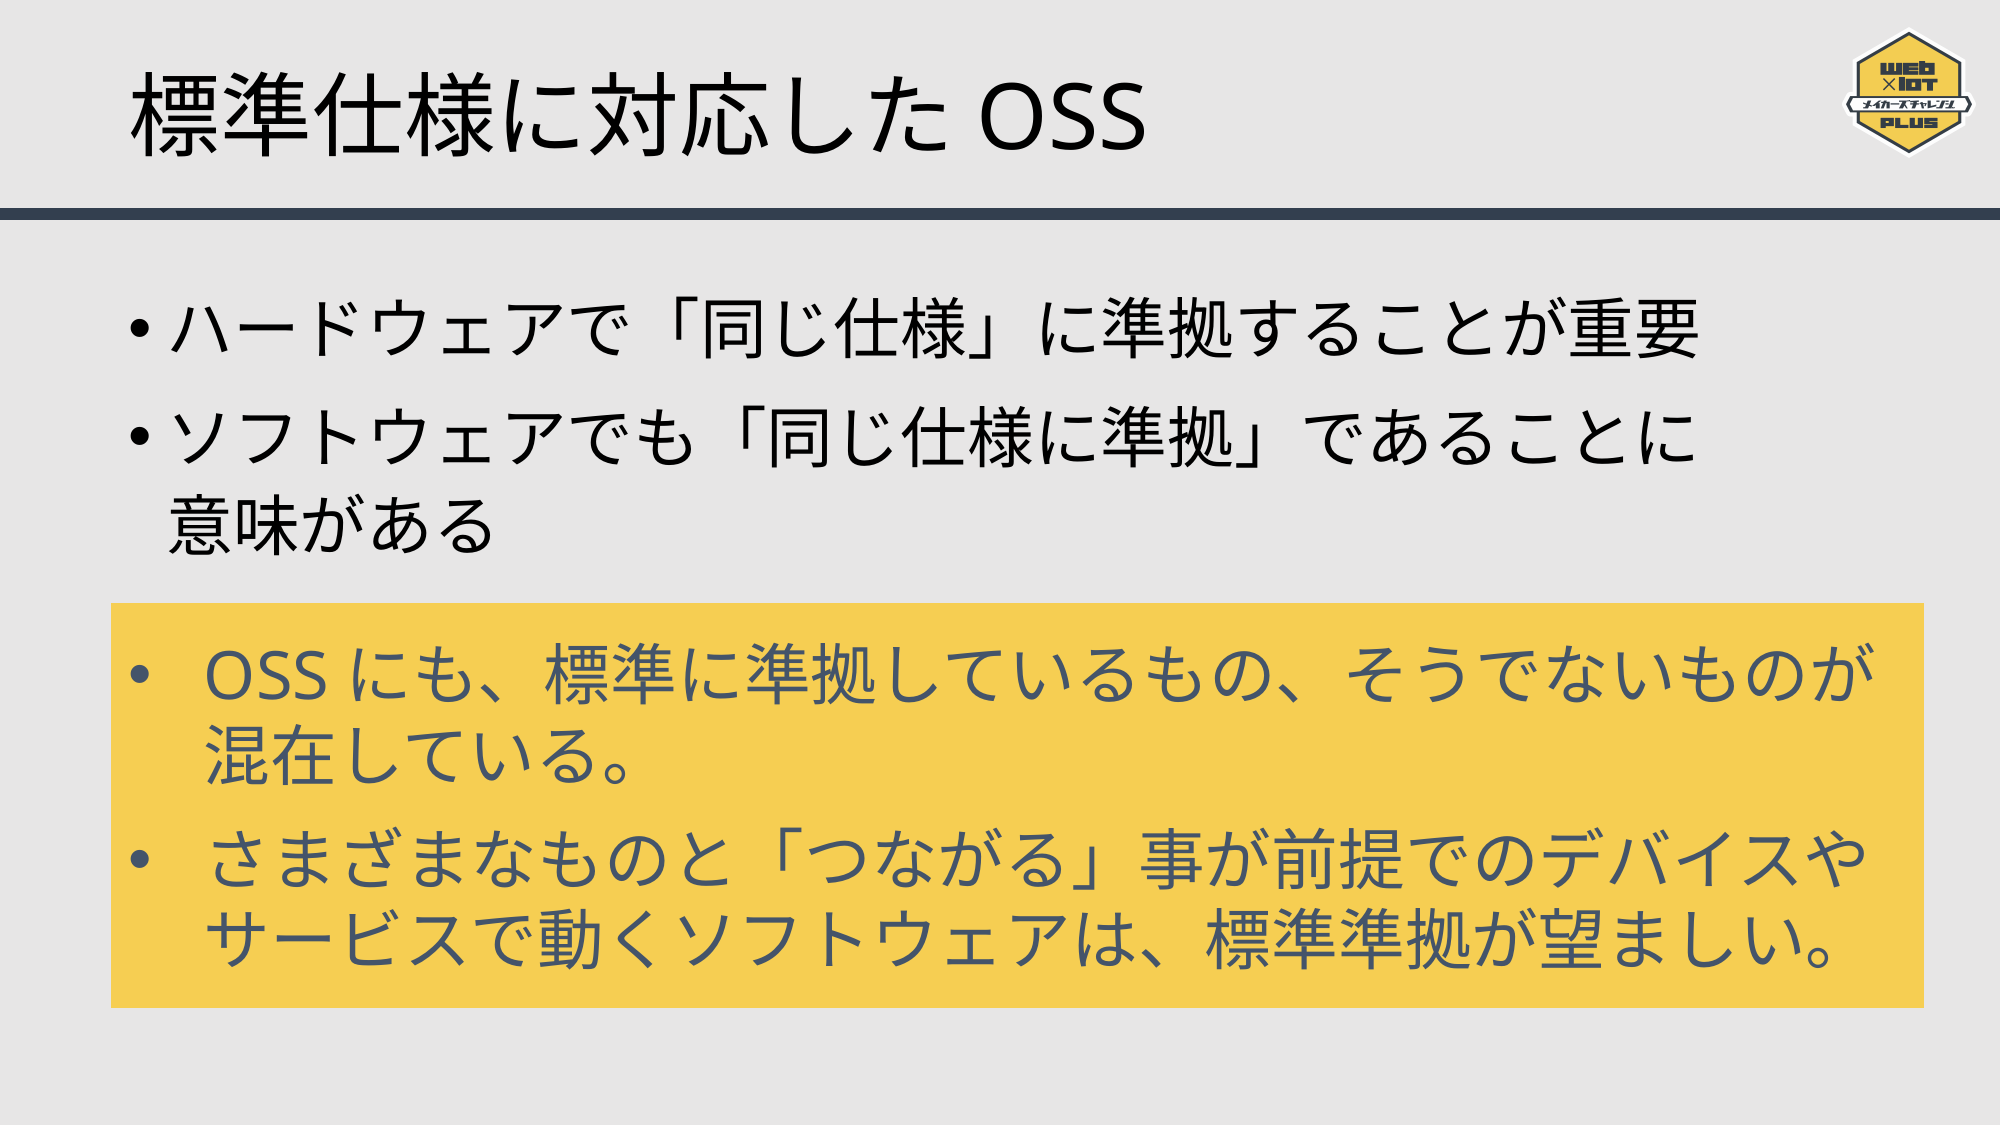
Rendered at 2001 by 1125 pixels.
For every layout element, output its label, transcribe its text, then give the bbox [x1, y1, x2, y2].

list ハードウェアで「同じ仕様」に準拠することが重要 ソフトウェアでも「同じ仕様に準拠」であることに 意味がある [113, 271, 1839, 603]
picture [1842, 27, 1976, 158]
title 標準仕様に対応したOSS [113, 28, 1839, 186]
text_box OSSにも、標準に準拠しているもの、そうでないものが混在している。 さまざまなものと「つながる」事が前提でのデバイスやサービスで動くソフトウェアは、標準準拠が望ましい。 [111, 603, 1924, 1008]
